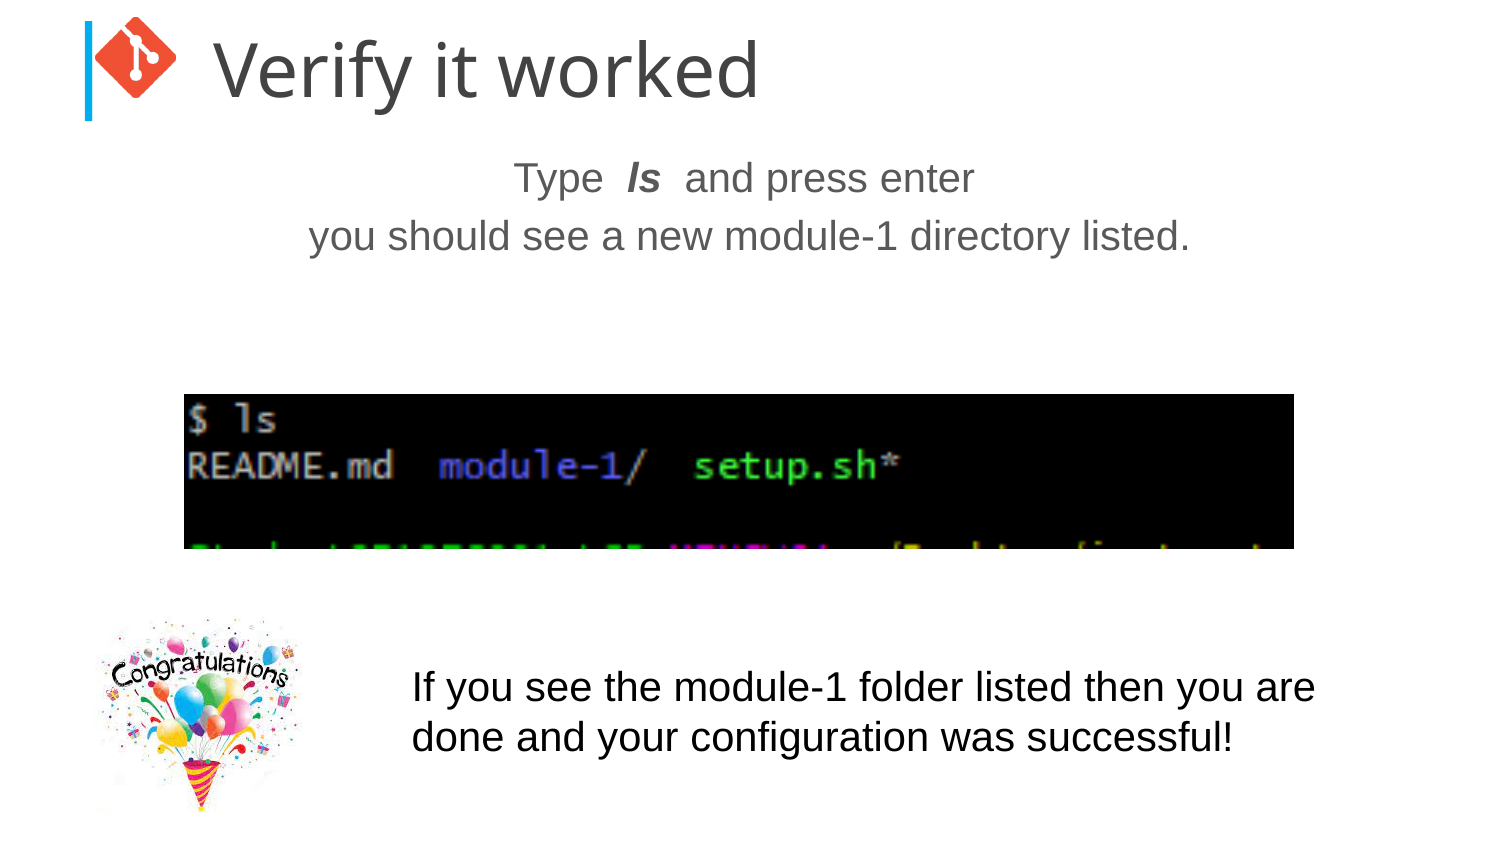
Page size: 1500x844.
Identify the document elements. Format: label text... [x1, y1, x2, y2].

picture [94, 16, 177, 99]
list Type ls and press enter you should see a new module-1 directory listed. [51, 128, 1449, 354]
picture [95, 608, 303, 813]
picture [183, 393, 1294, 550]
text_box | Verify it worked [45, 0, 1454, 118]
text_box If you see the module-1 folder listed then you are done and your configuration was successful! [396, 644, 1436, 775]
